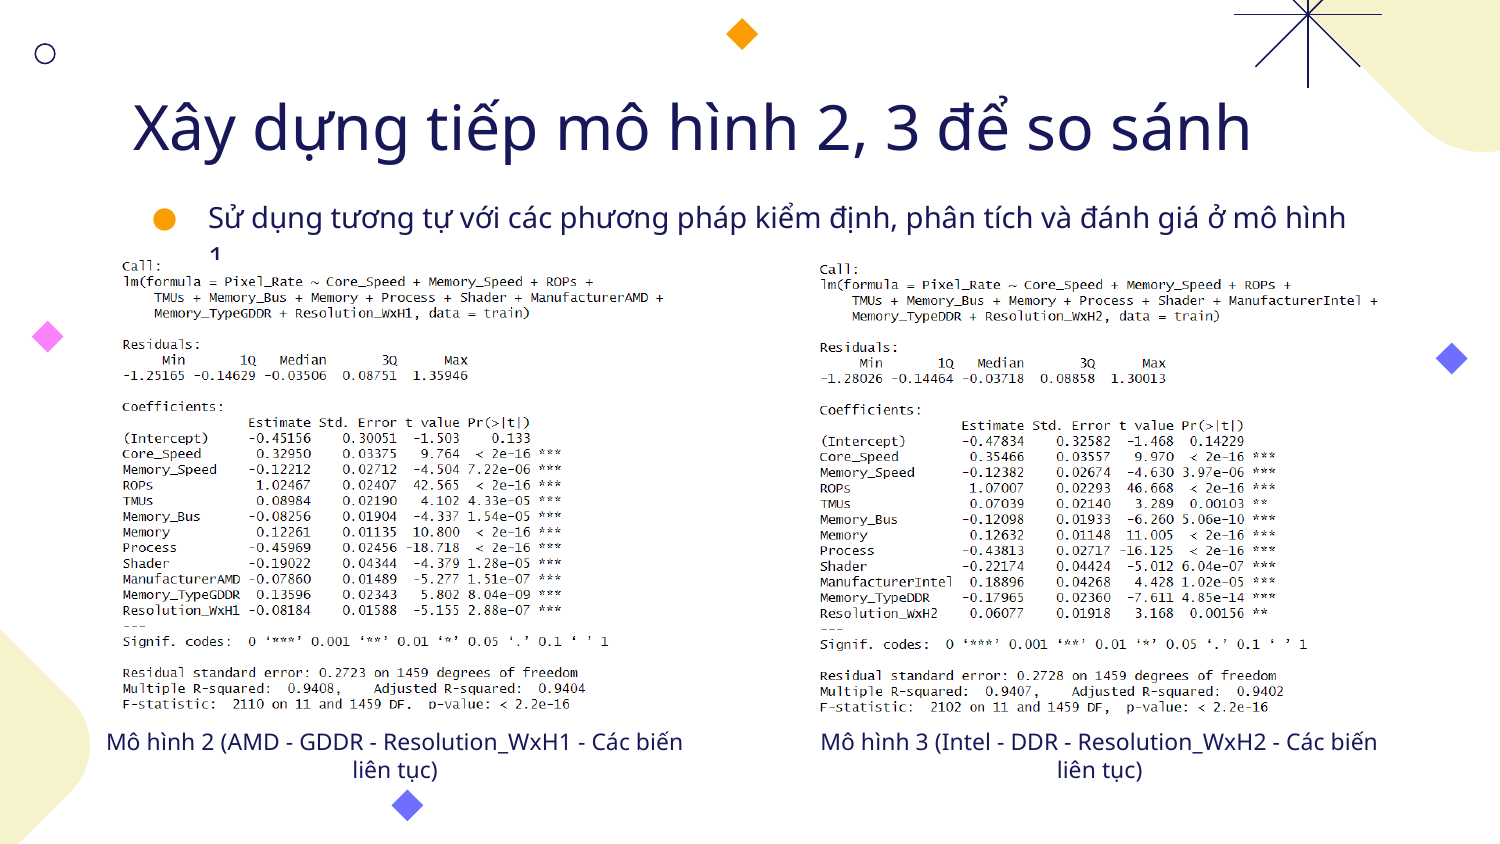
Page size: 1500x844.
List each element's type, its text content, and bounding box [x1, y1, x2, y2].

text_box Mô hình 2 (AMD - GDDR - Resolution_WxH1 - Các biến liên tục) [82, 720, 708, 791]
picture [817, 259, 1383, 716]
picture [117, 259, 673, 709]
list Sử dụng tương tự với các phương pháp kiểm định, phân tích và đánh giá ở mô hình 1 [118, 178, 1382, 249]
text_box Mô hình 3 (Intel - DDR - Resolution_WxH2 - Các biến liên tục) [795, 720, 1404, 791]
title Xây dựng tiếp mô hình 2, 3 để so sánh [118, 72, 1382, 167]
